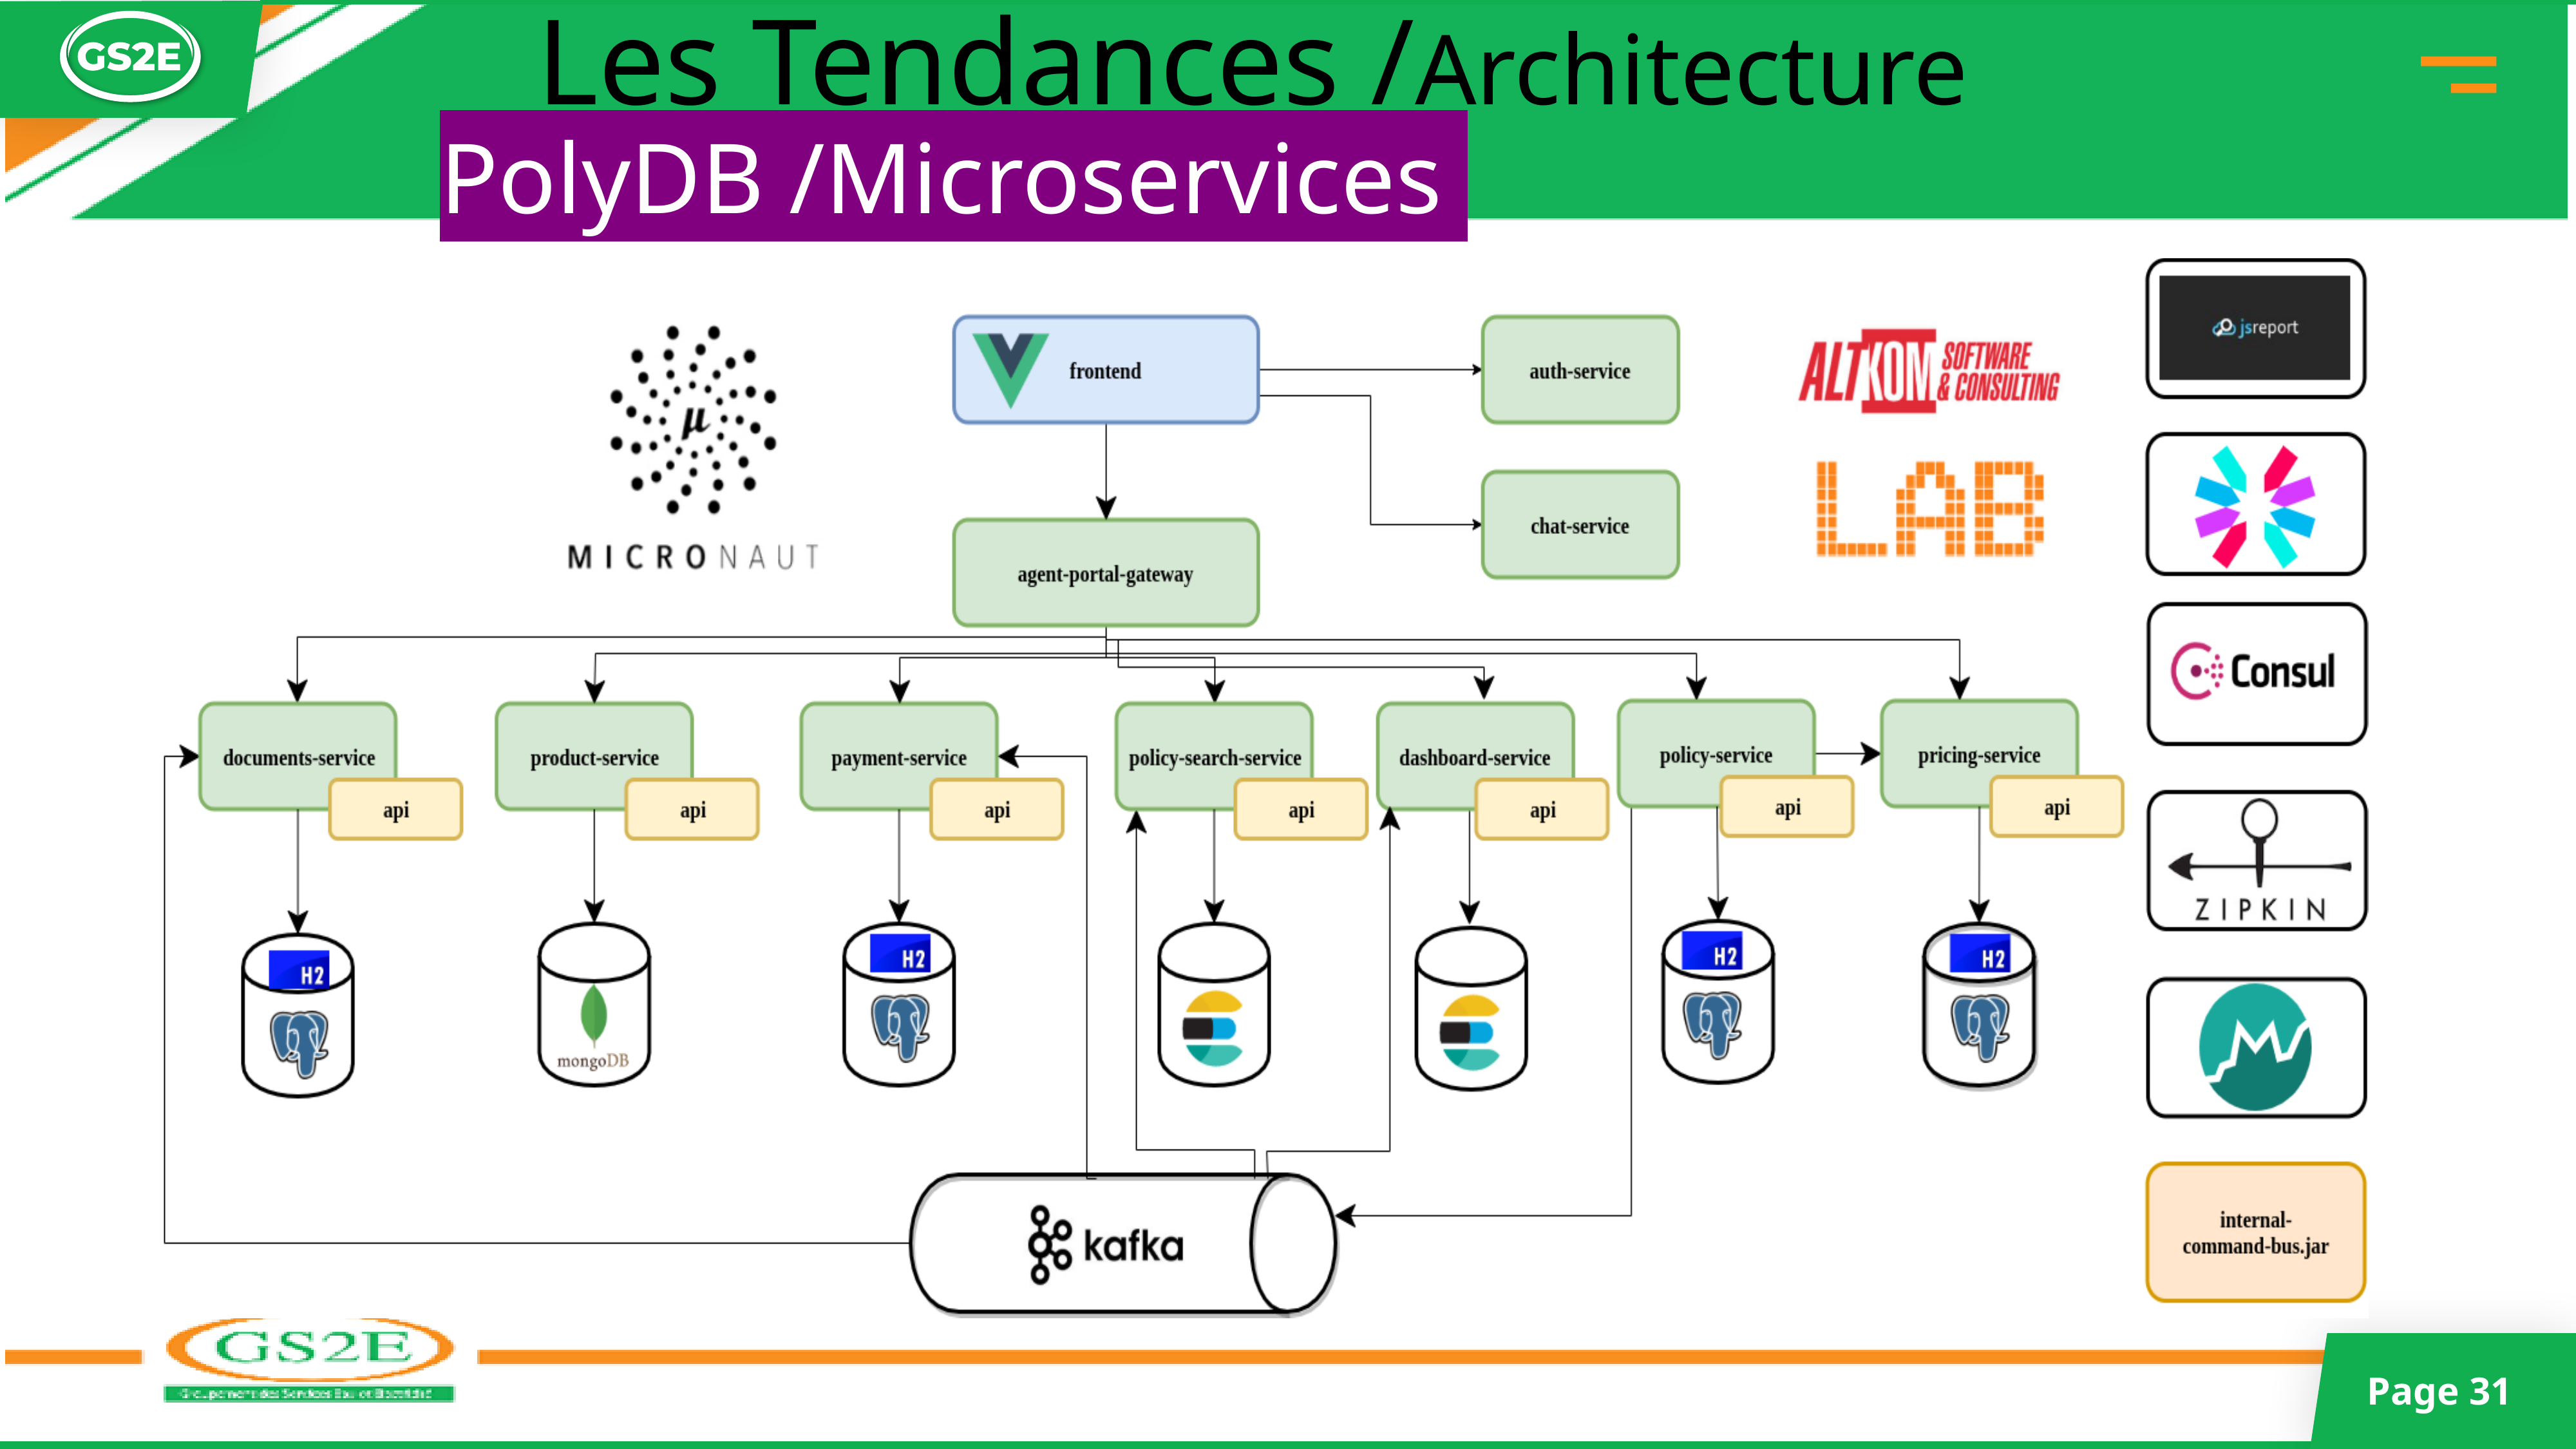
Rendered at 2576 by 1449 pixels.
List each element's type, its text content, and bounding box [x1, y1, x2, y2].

picture [0, 5, 2576, 1441]
title Les Tendances /Architecture PolyDB /Microservices [430, 0, 2347, 258]
